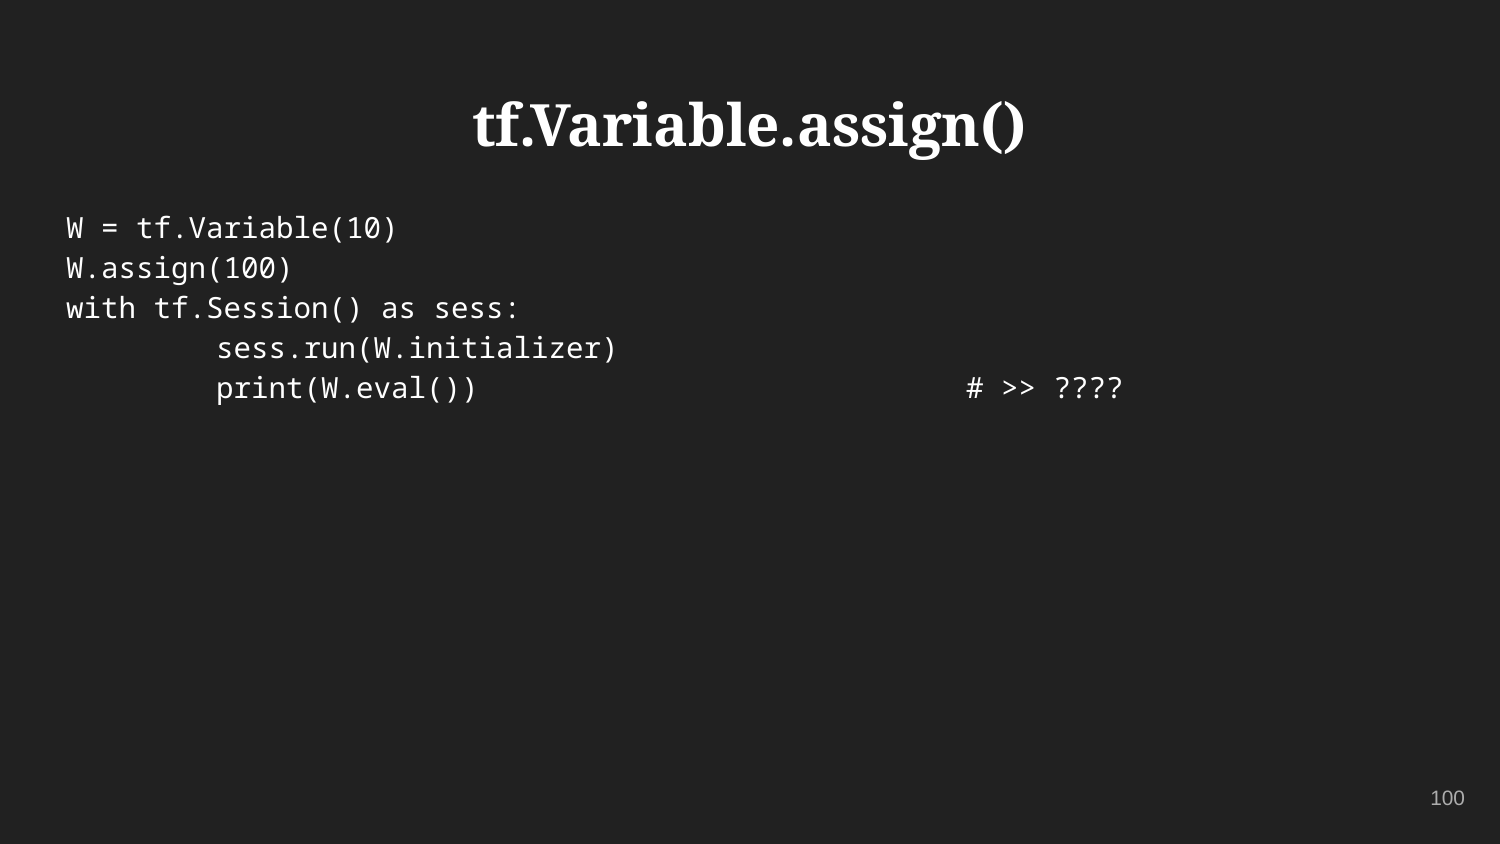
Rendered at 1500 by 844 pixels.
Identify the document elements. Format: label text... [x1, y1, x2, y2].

list W = tf.Variable(10) W.assign(100) with tf.Session() as sess: sess.run(W.initializer) print(W.eval()) # >> ???? [51, 189, 1449, 811]
title tf.Variable.assign() [51, 72, 1449, 167]
slide_number 100 [1389, 764, 1480, 830]
